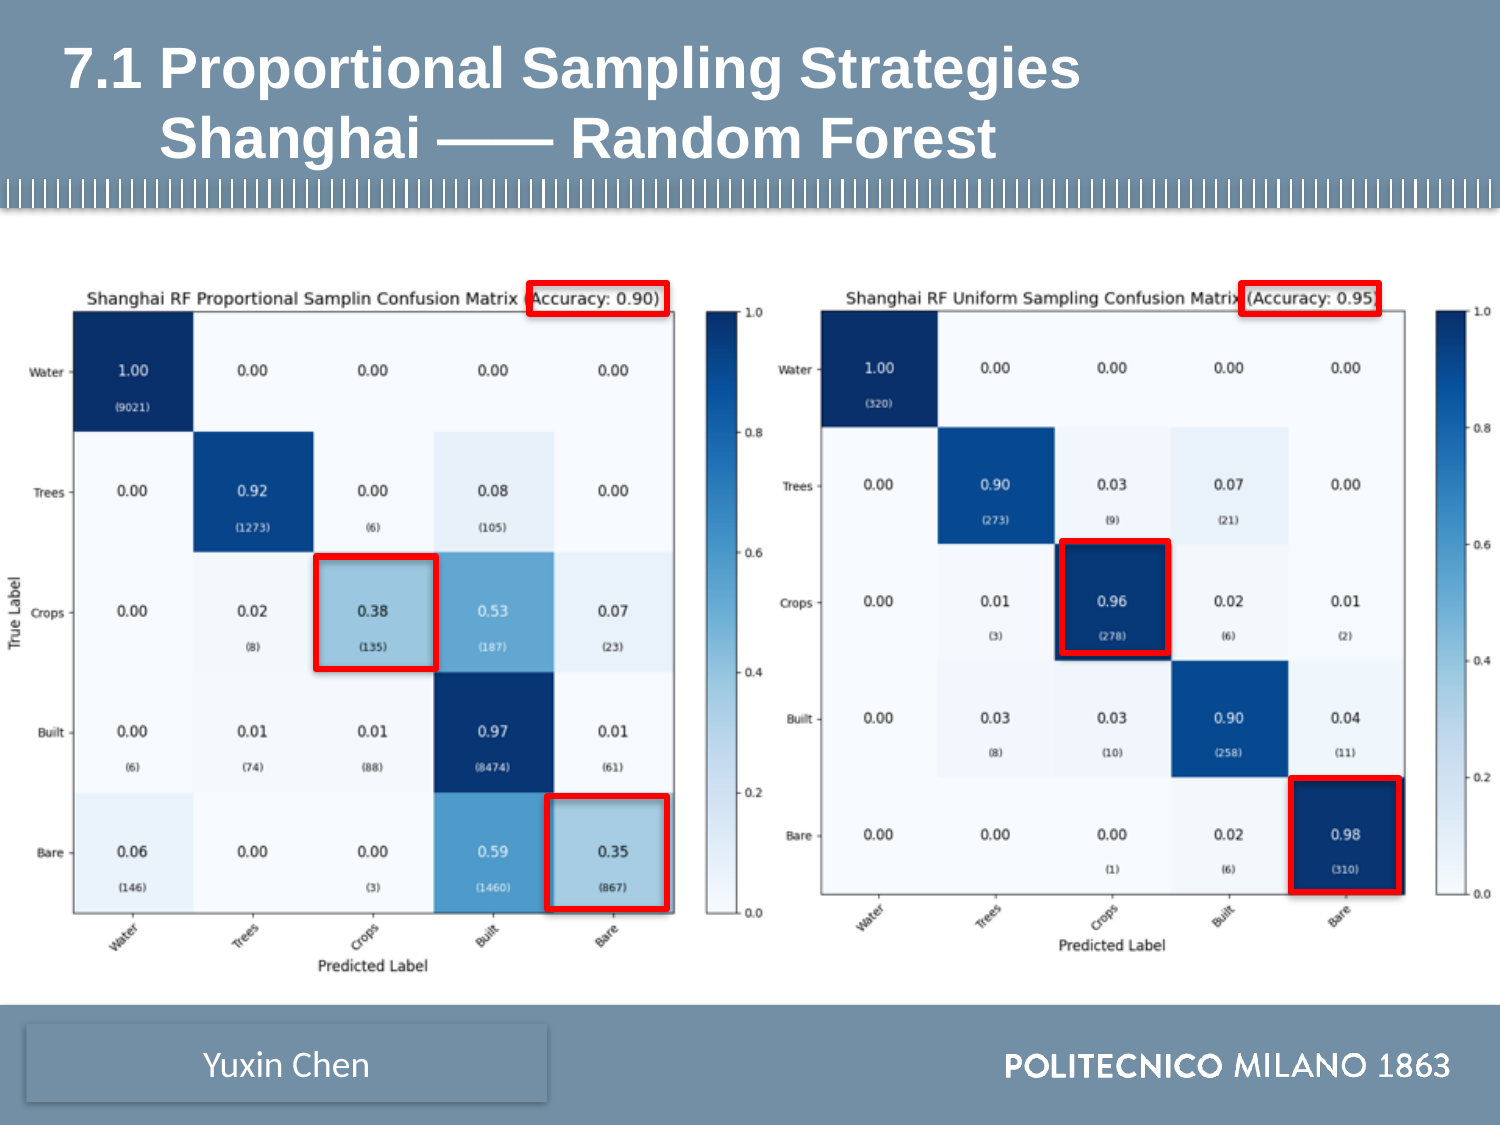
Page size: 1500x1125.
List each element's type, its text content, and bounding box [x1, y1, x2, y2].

text_box Yuxin Chen [26, 1023, 548, 1103]
picture [773, 283, 1500, 963]
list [0, 283, 773, 984]
picture [999, 1041, 1456, 1089]
title 7.1 Proportional Sampling Strategies Shanghai —— Random Forest [47, 22, 1455, 161]
